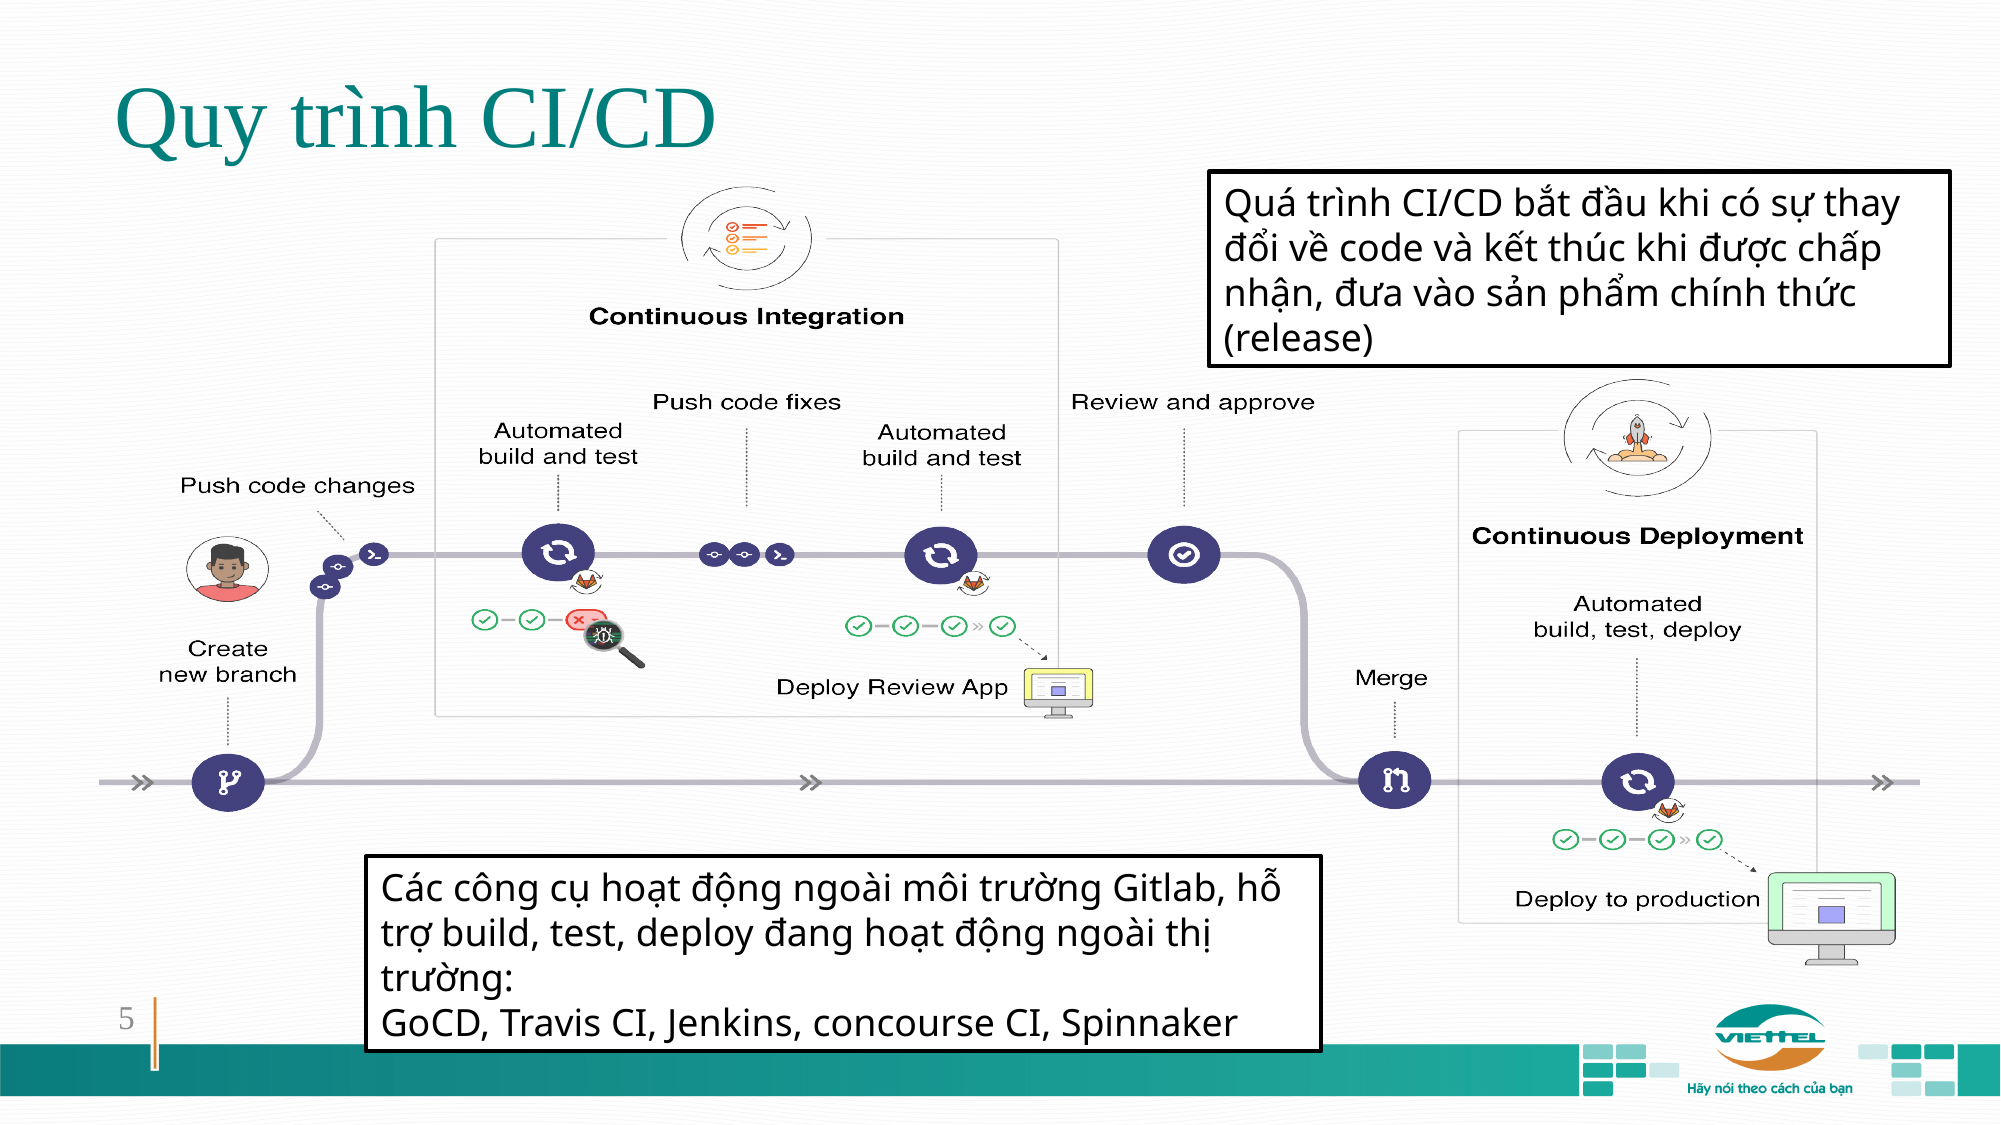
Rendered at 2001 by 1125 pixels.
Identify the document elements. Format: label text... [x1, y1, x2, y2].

picture [0, 0, 2001, 1125]
title Quy trình CI/CD [99, 45, 1900, 171]
text_box Các công cụ hoạt động ngoài môi trường Gitlab, hỗ trợ build, test, deploy đang hoạt động ngoài thị trường: GoCD, Travis CI, Jenkins, concourse CI, Spinnaker [364, 984, 1323, 1053]
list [99, 171, 1920, 974]
slide_number 5 [50, 985, 150, 1046]
text_box Quá trình CI/CD bắt đầu khi có sự thay đổi về code và kết thúc khi được chấp nhận, đưa vào sản phẩm chính thức (release) [1207, 169, 1952, 368]
